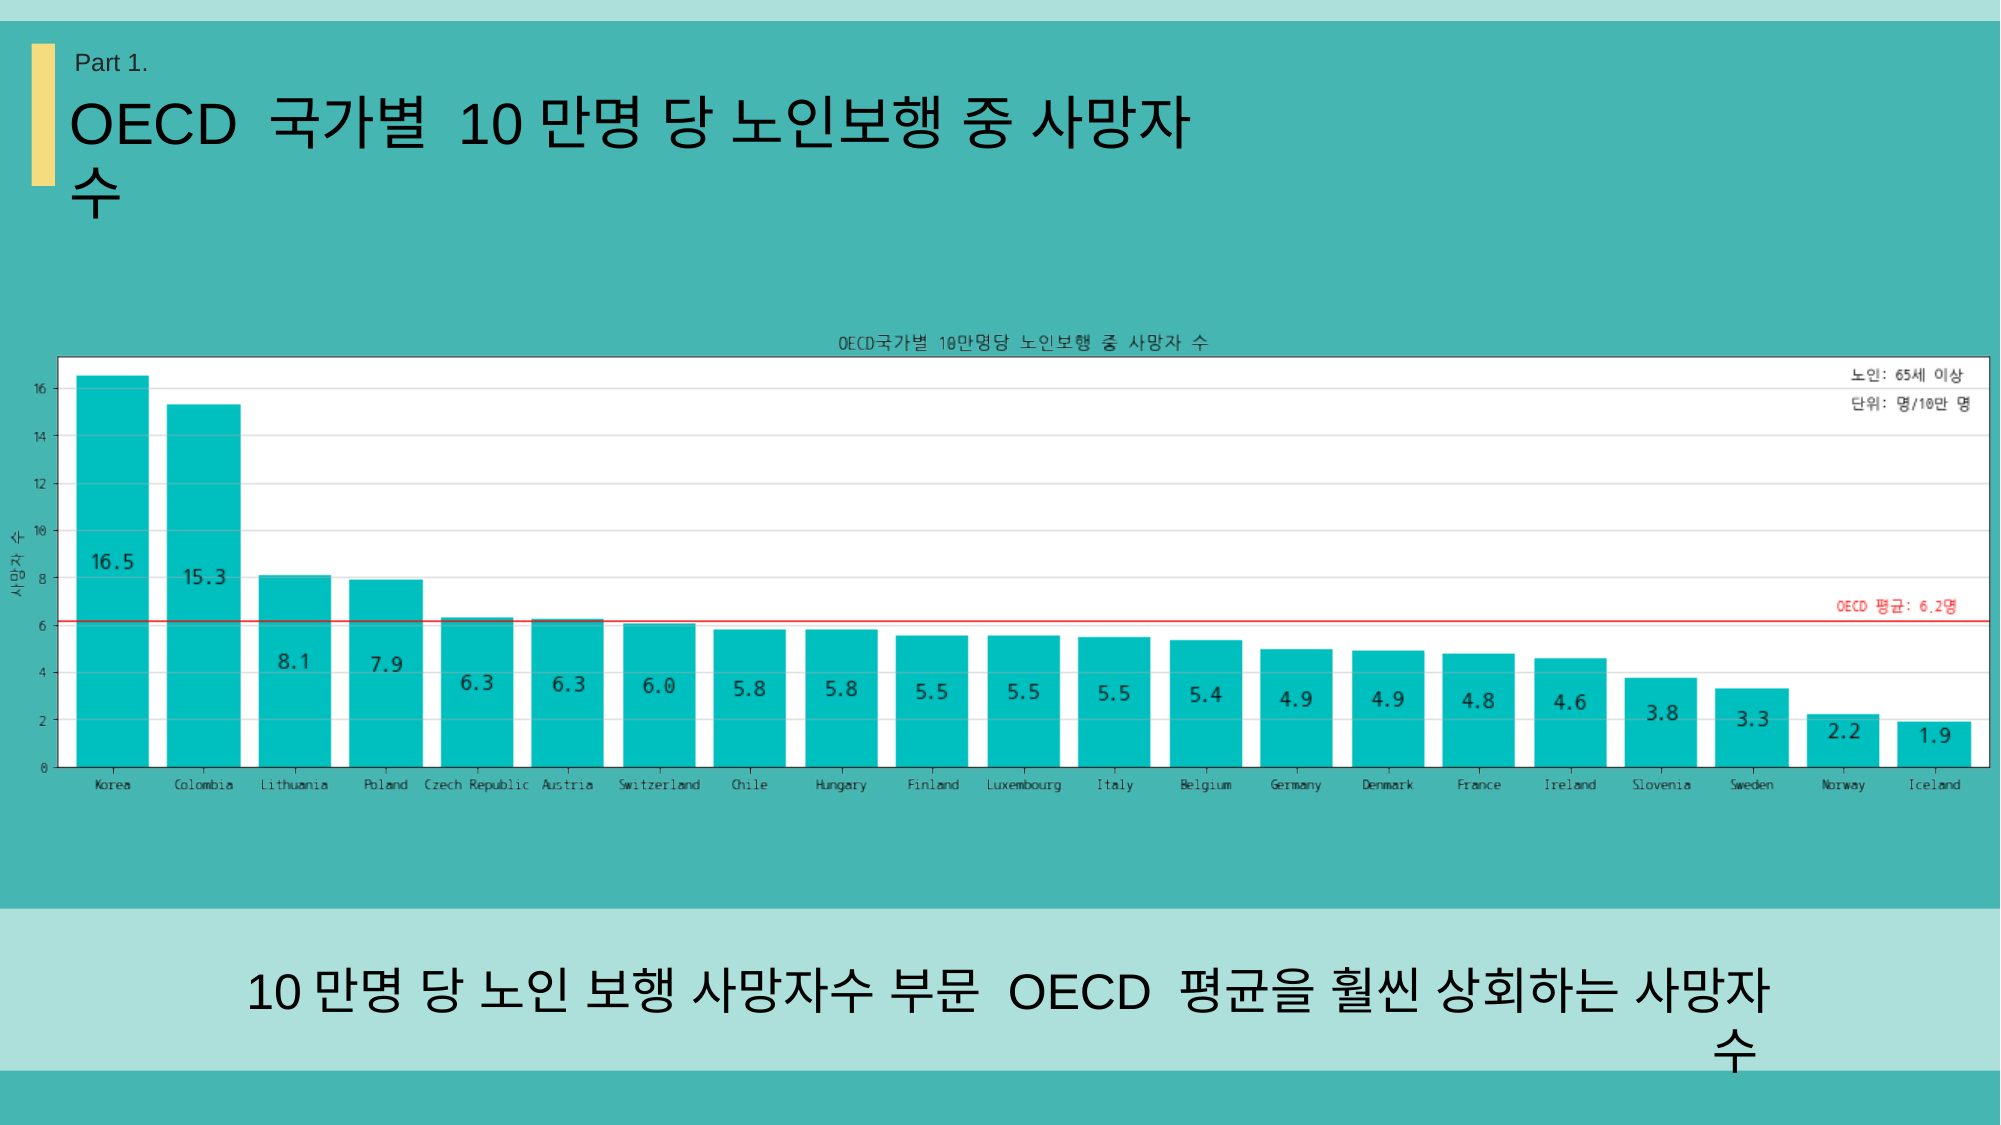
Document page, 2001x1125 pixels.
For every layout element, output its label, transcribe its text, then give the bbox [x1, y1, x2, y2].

picture [0, 323, 2000, 802]
text_box OECD 국가별 10만명 당 노인보행 중 사망자 수 [55, 78, 1228, 234]
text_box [0, 908, 2000, 1071]
text_box Part 1. [59, 38, 175, 84]
text_box [0, 0, 2000, 21]
text_box [31, 43, 55, 186]
